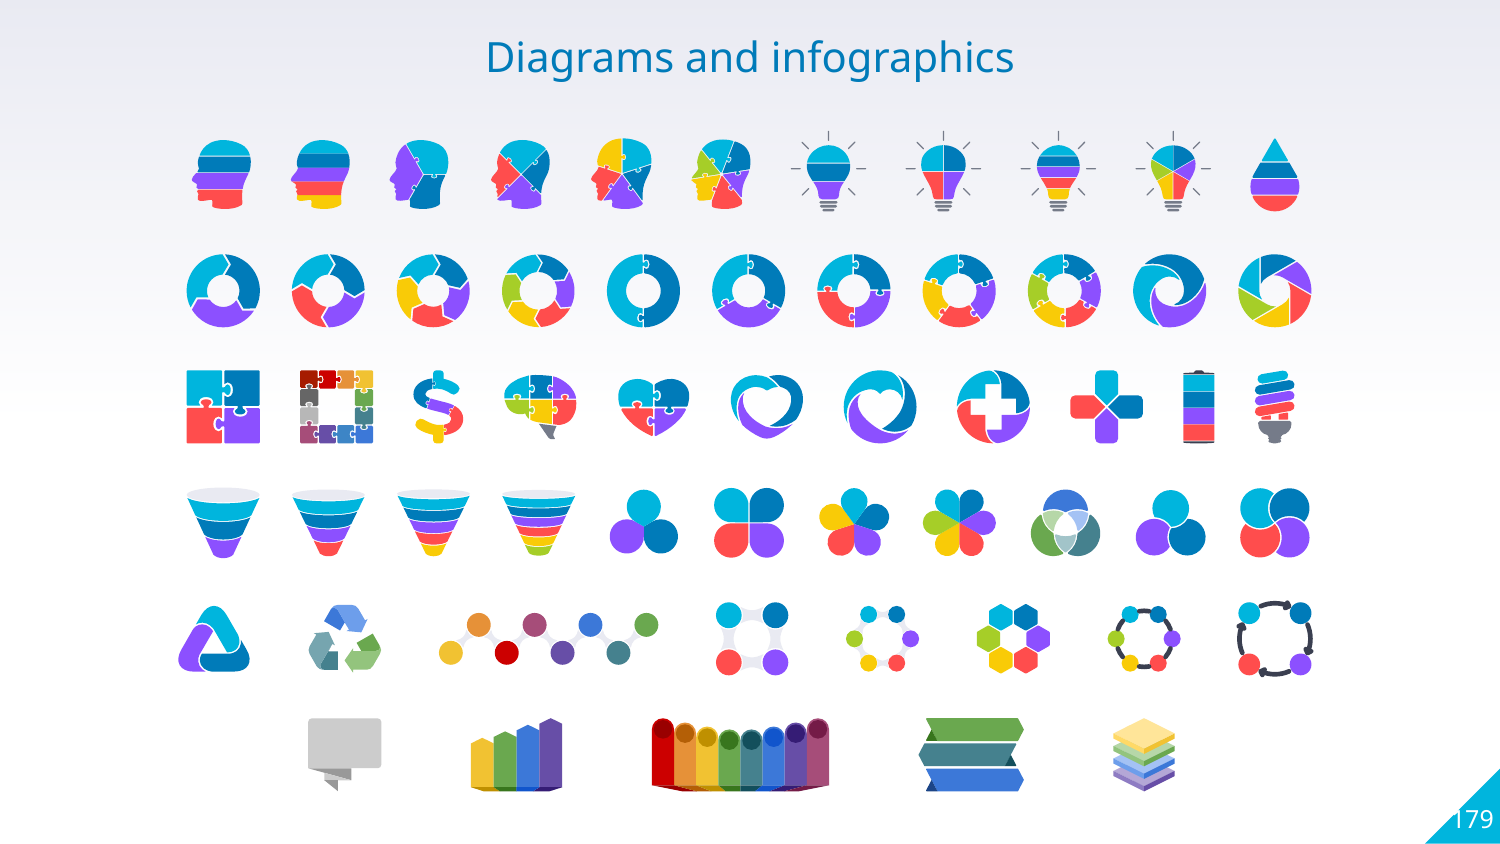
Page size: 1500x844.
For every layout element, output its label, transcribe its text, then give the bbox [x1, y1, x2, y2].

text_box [1027, 254, 1102, 328]
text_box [590, 137, 653, 212]
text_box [1027, 489, 1102, 557]
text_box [1238, 487, 1312, 558]
title Diagrams and infographics [140, 40, 1360, 106]
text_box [1238, 253, 1312, 328]
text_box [299, 370, 374, 444]
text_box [843, 370, 917, 444]
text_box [186, 254, 261, 328]
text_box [1070, 370, 1144, 444]
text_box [177, 605, 251, 672]
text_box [186, 487, 260, 559]
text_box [922, 254, 996, 328]
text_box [389, 137, 452, 212]
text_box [905, 130, 982, 212]
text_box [1250, 137, 1300, 212]
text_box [1183, 370, 1215, 444]
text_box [606, 489, 681, 557]
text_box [291, 254, 365, 328]
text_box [1020, 130, 1097, 212]
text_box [711, 253, 786, 328]
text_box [413, 370, 464, 444]
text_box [191, 137, 252, 212]
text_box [817, 487, 891, 558]
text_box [790, 130, 867, 212]
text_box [1107, 605, 1181, 672]
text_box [817, 253, 891, 328]
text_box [956, 370, 1031, 444]
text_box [470, 717, 563, 792]
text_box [845, 605, 920, 672]
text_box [690, 137, 752, 212]
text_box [1113, 717, 1175, 792]
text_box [291, 489, 366, 557]
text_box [1132, 489, 1207, 556]
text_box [501, 253, 576, 328]
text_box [503, 374, 577, 440]
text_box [1135, 130, 1212, 212]
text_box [651, 717, 830, 792]
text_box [307, 718, 382, 792]
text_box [730, 374, 804, 439]
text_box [1132, 254, 1207, 328]
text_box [490, 137, 552, 212]
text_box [922, 487, 997, 559]
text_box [308, 604, 382, 673]
slide_number 179 [1418, 760, 1494, 838]
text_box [1238, 601, 1312, 676]
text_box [396, 254, 470, 328]
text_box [606, 254, 681, 328]
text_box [396, 489, 471, 557]
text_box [712, 485, 786, 560]
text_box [501, 489, 576, 556]
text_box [1254, 369, 1296, 444]
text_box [616, 377, 691, 437]
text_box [918, 717, 1025, 792]
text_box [715, 601, 789, 676]
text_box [290, 137, 351, 212]
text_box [976, 603, 1051, 674]
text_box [186, 370, 260, 444]
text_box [438, 612, 659, 665]
